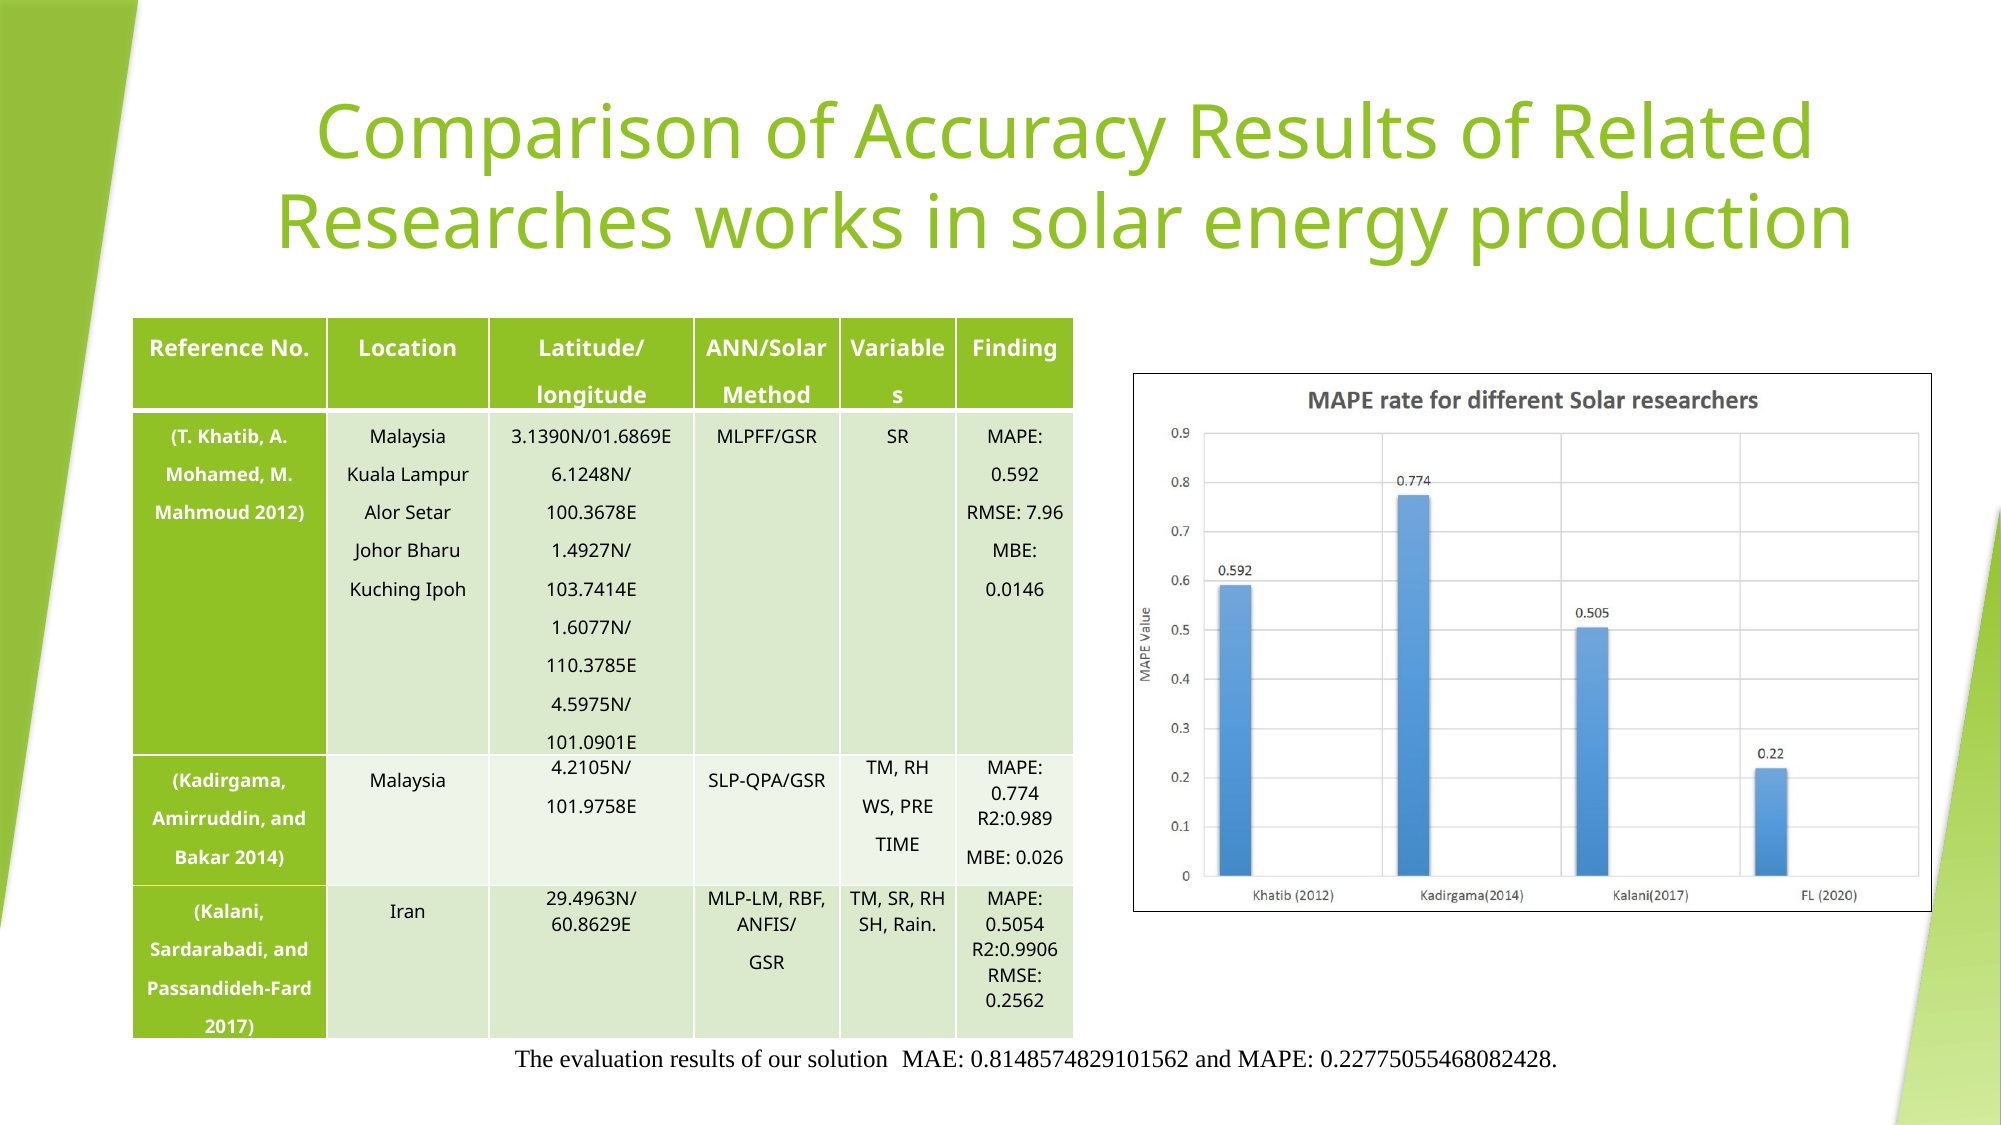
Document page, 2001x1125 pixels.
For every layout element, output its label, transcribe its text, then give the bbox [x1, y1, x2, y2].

table_cell MAPE: 0.774 R2:0.989 MBE: 0.026 [957, 756, 1073, 885]
table_cell 3.1390N/01.6869E 6.1248N/ 100.3678E 1.4927N/ 103.7414E 1.6077N/ 110.3785E 4.5975N/ 101.0901E [490, 413, 693, 754]
table_header Latitude/longitude [490, 318, 693, 408]
table_cell (Kalani, Sardarabadi, and Passandideh-Fard 2017) [133, 886, 326, 1038]
table_cell SR [841, 413, 955, 754]
table_cell Malaysia Kuala Lampur Alor Setar Johor Bharu Kuching Ipoh [328, 413, 488, 754]
table_header Finding [957, 318, 1073, 408]
table_cell TM, RH WS, PRE TIME [841, 756, 955, 885]
table_cell Malaysia [328, 756, 488, 885]
table_header Variables [841, 318, 955, 408]
text_box The evaluation results of our solution: MAE: 0.8148574829101562 and MAPE: 0.22775055468082428. [499, 1019, 1826, 1080]
table_cell 29.4963N/ 60.8629E [490, 886, 693, 1038]
table_cell (T. Khatib, A. Mohamed, M. Mahmoud 2012) [133, 413, 326, 754]
table_cell (Kadirgama, Amirruddin, and Bakar 2014) [133, 756, 326, 885]
table_cell MAPE: 0.5054 R2:0.9906 RMSE: 0.2562 [957, 886, 1073, 1019]
table_header ANN/Solar Method [695, 318, 839, 408]
table_cell 4.2105N/ 101.9758E [490, 756, 693, 885]
table_header Location [328, 318, 488, 408]
table_cell MLP-LM, RBF, ANFIS/ GSR [695, 886, 839, 1019]
table_cell MLPFF/GSR [695, 413, 839, 754]
table_cell SLP-QPA/GSR [695, 756, 839, 885]
table_cell MAPE: 0.592 RMSE: 7.96 MBE: 0.0146 [957, 413, 1073, 754]
title Comparison of Accuracy Results of Related Researches works in solar energy production [131, 75, 2000, 293]
table_header Reference No. [133, 318, 326, 408]
table_cell Iran [328, 886, 488, 1038]
picture [1132, 373, 1932, 912]
table_cell TM, SR, RH SH, Rain. [841, 886, 955, 1019]
